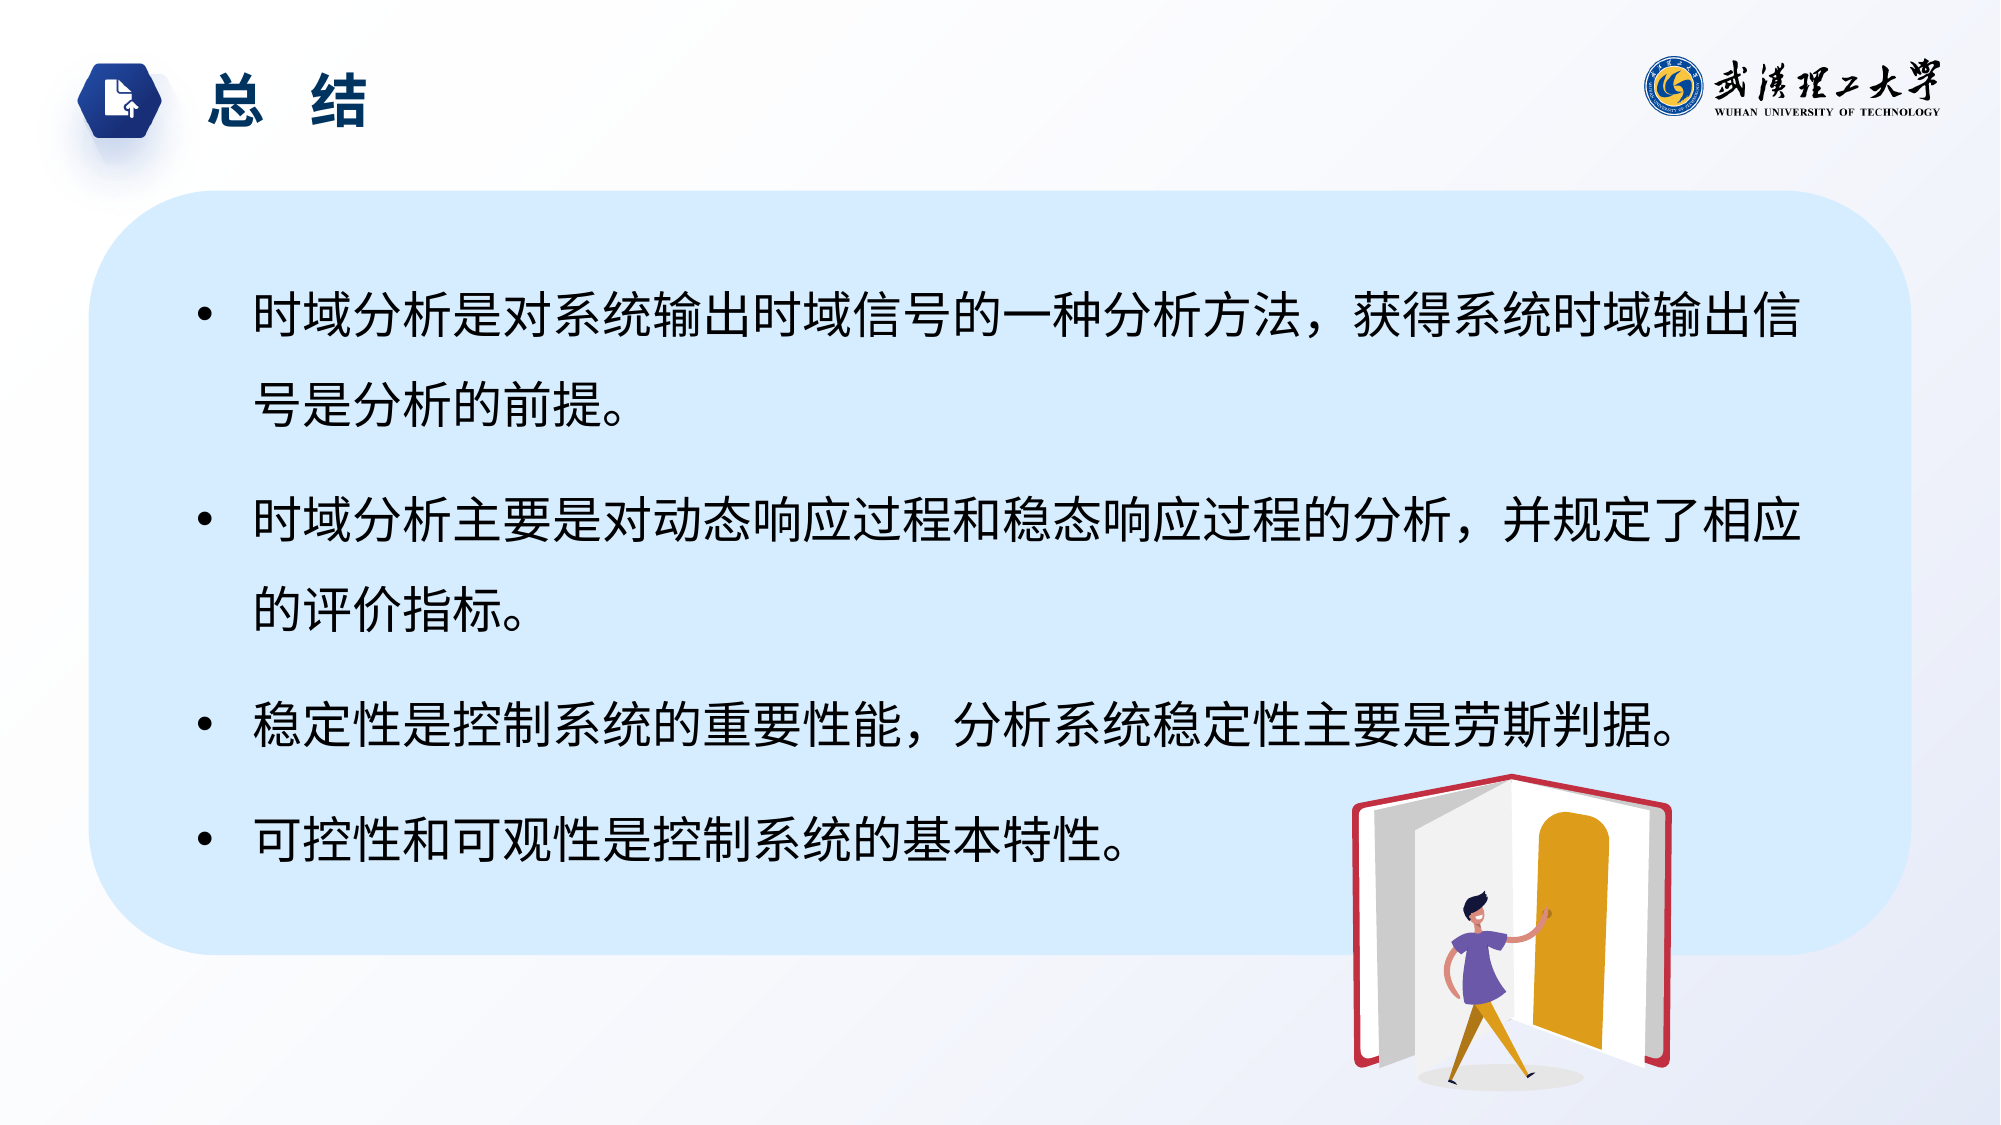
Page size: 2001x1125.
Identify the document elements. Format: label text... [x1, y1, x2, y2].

picture [0, 0, 2000, 1125]
text_box [87, 189, 1913, 957]
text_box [1351, 773, 1672, 1092]
text_box 时域分析是对系统输出时域信号的一种分析方法，获得系统时域输出信号是分析的前提。 时域分析主要是对动态响应过程和稳态响应过程的分析，并规定了相应的评价指标。 稳定性是控制系统的重要性能，分析系统稳定性主要是劳斯判据。 可控性和可观性是控制系统的基本特性。 [181, 246, 1831, 876]
list 总 结 [191, 56, 1624, 143]
